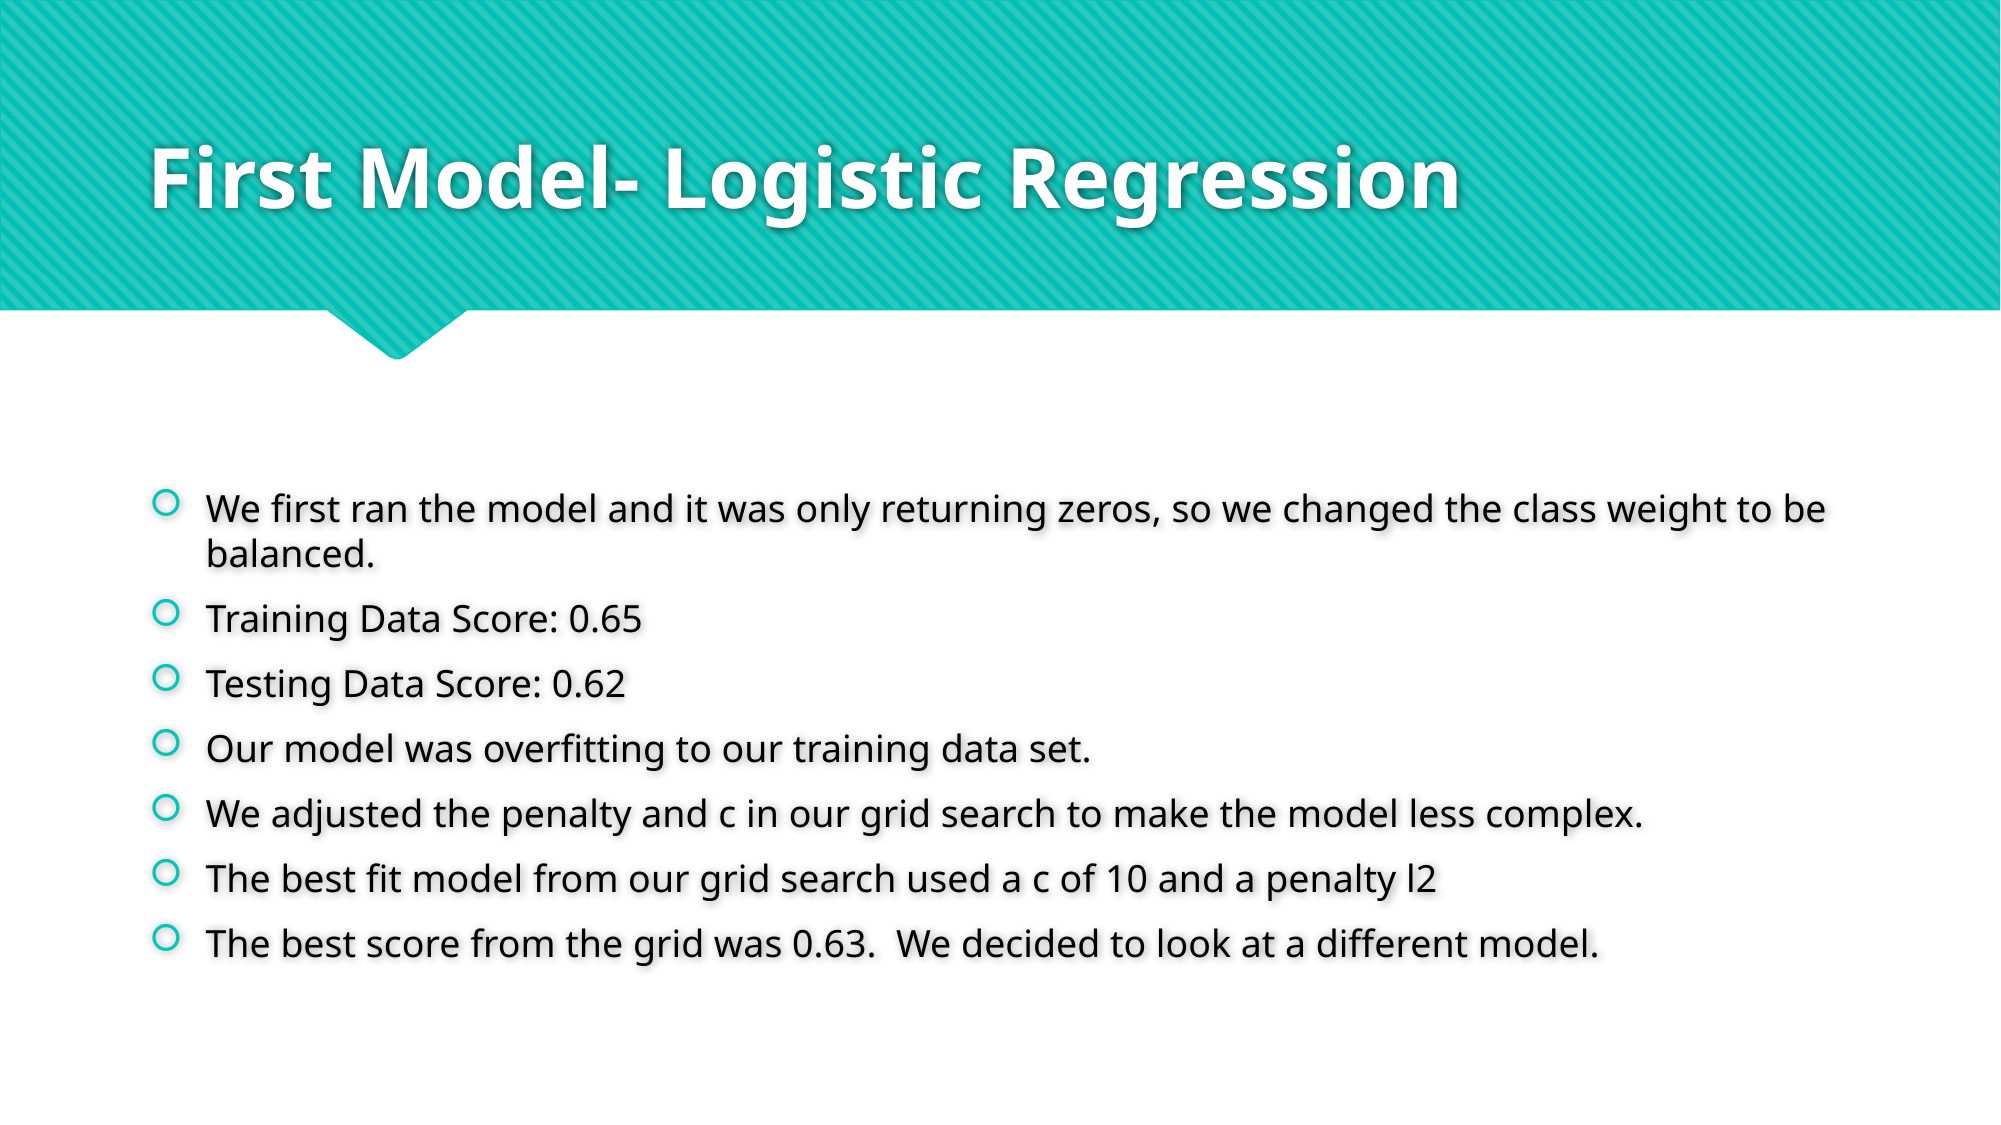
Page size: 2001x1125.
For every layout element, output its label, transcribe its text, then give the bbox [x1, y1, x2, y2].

title First Model- Logistic Regression [132, 73, 1868, 233]
list We first ran the model and it was only returning zeros, so we changed the class weight to be balanced. Training Data Score: 0.65 Testing Data Score: 0.62 Our model was overfitting to our training data set. We adjusted the penalty and c in our grid search to make the model less complex. The best fit model from our grid search used a c of 10 and a penalty l2 The best score from the grid was 0.63. We decided to look at a different model. [134, 364, 1866, 1086]
